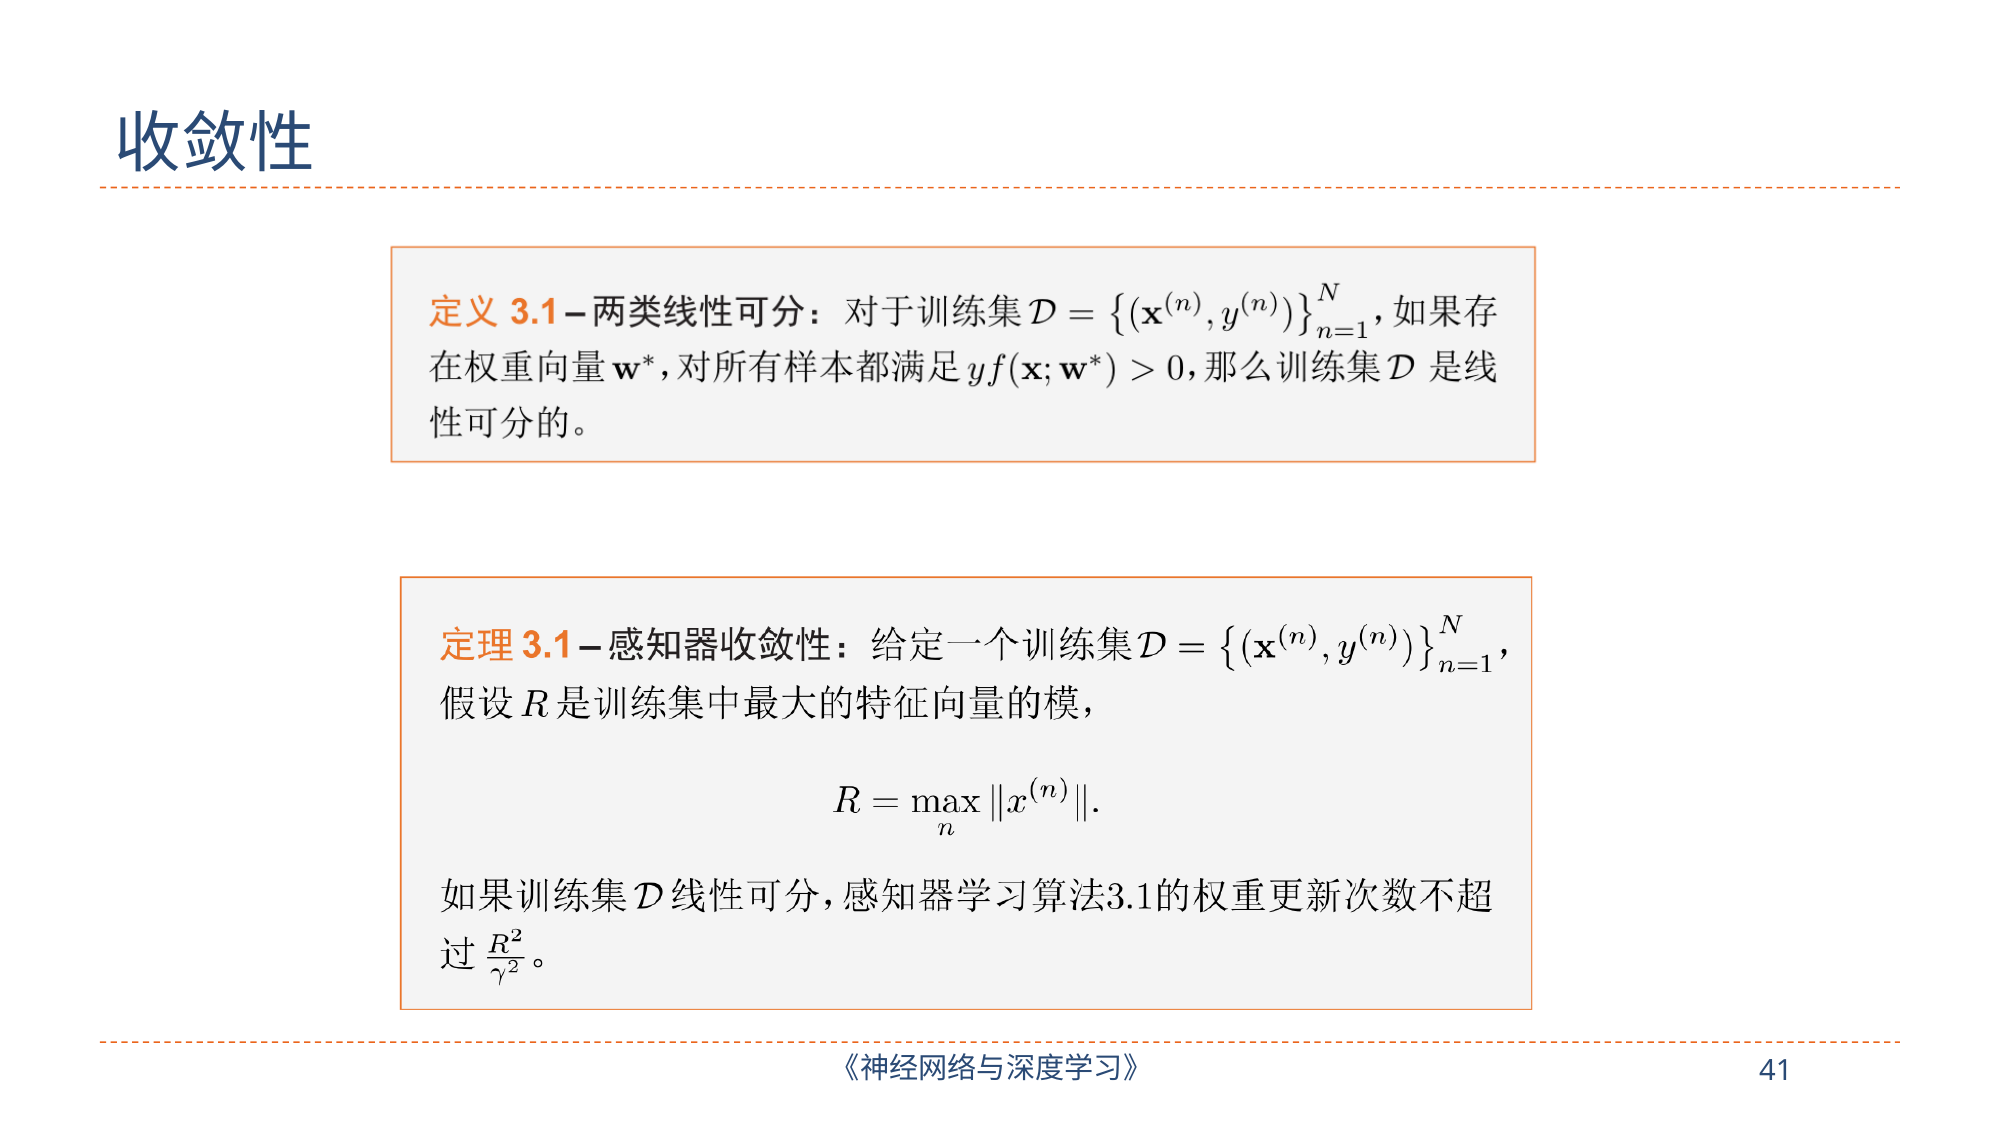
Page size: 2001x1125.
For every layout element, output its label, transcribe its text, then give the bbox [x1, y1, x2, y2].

picture [374, 224, 1561, 488]
picture [382, 562, 1553, 1035]
title 收敛性 [99, 24, 1900, 188]
